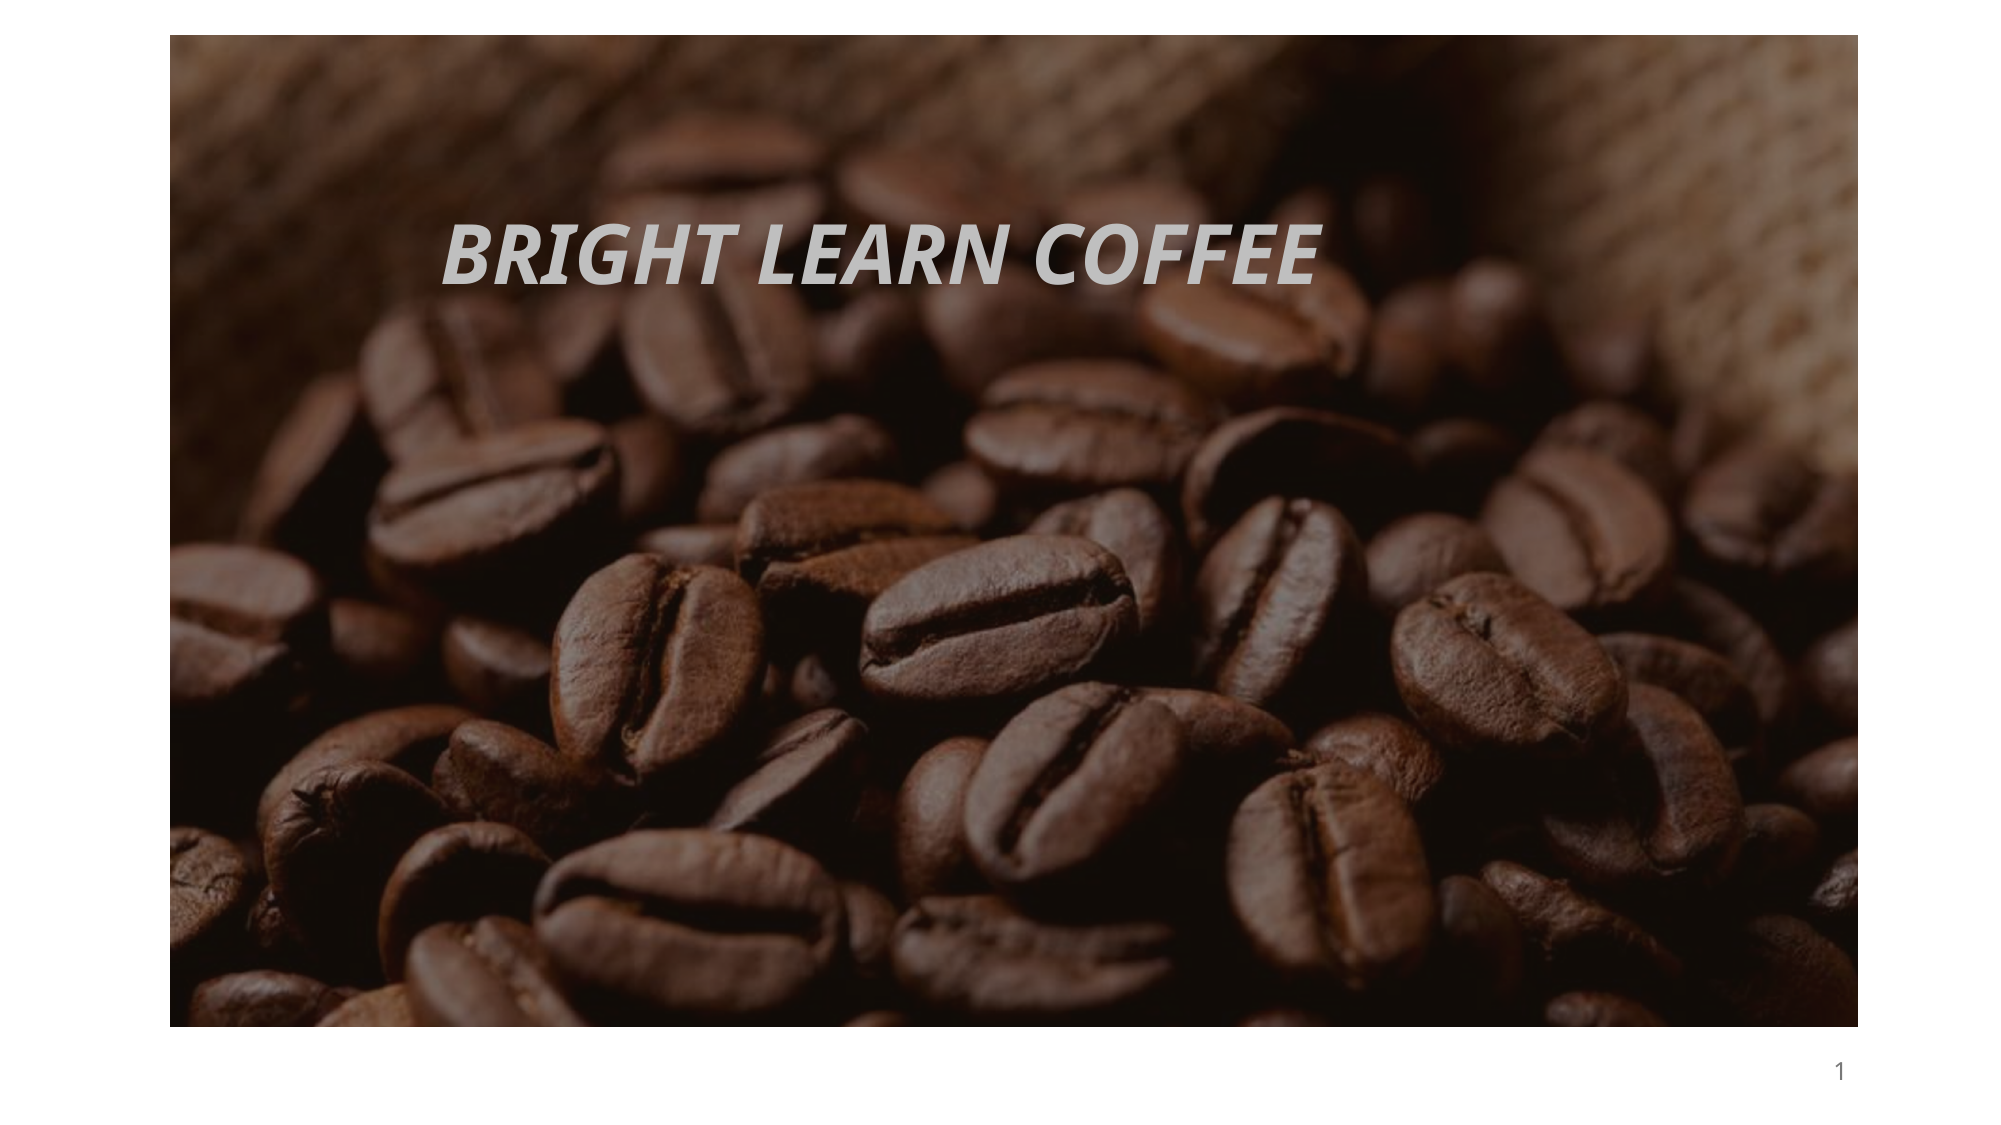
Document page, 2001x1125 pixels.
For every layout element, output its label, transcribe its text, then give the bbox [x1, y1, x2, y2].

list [170, 35, 1859, 1028]
slide_number 1 [1412, 1042, 1863, 1103]
